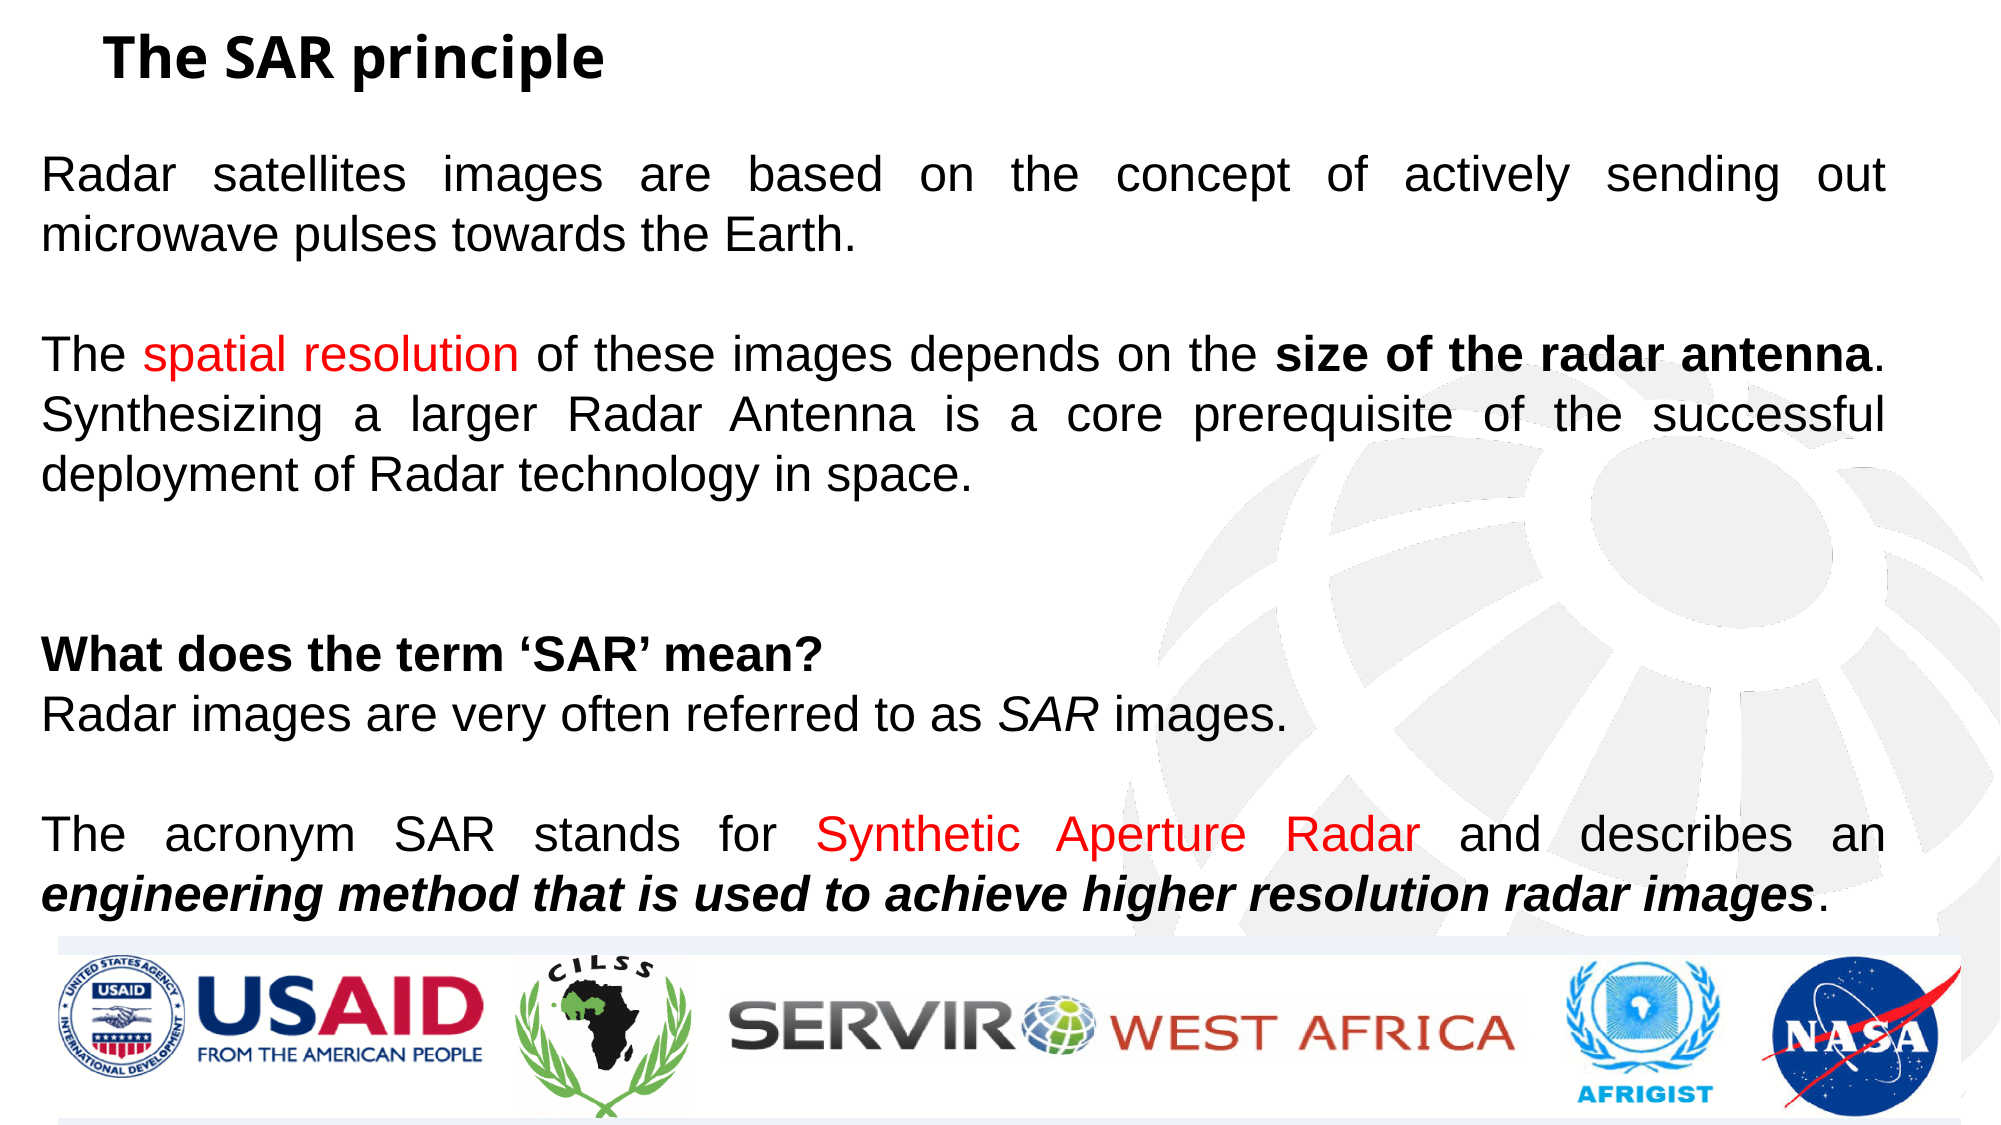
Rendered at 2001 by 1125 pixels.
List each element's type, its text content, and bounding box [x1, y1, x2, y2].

text_box The SAR principle [87, 12, 621, 98]
text_box Radar satellites images are based on the concept of actively sending out microwave pulses towards the Earth. The spatial resolution of these images depends on the size of the radar antenna. Synthesizing a larger Radar Antenna is a core prerequisite of the successful deployment of Radar technology in space. What does the term ‘SAR’ mean? Radar images are very often referred to as SAR images. The acronym SAR stands for Synthetic Aperture Radar and describes an engineering method that is used to achieve higher resolution radar images. [25, 133, 1902, 929]
picture [57, 322, 2001, 1125]
